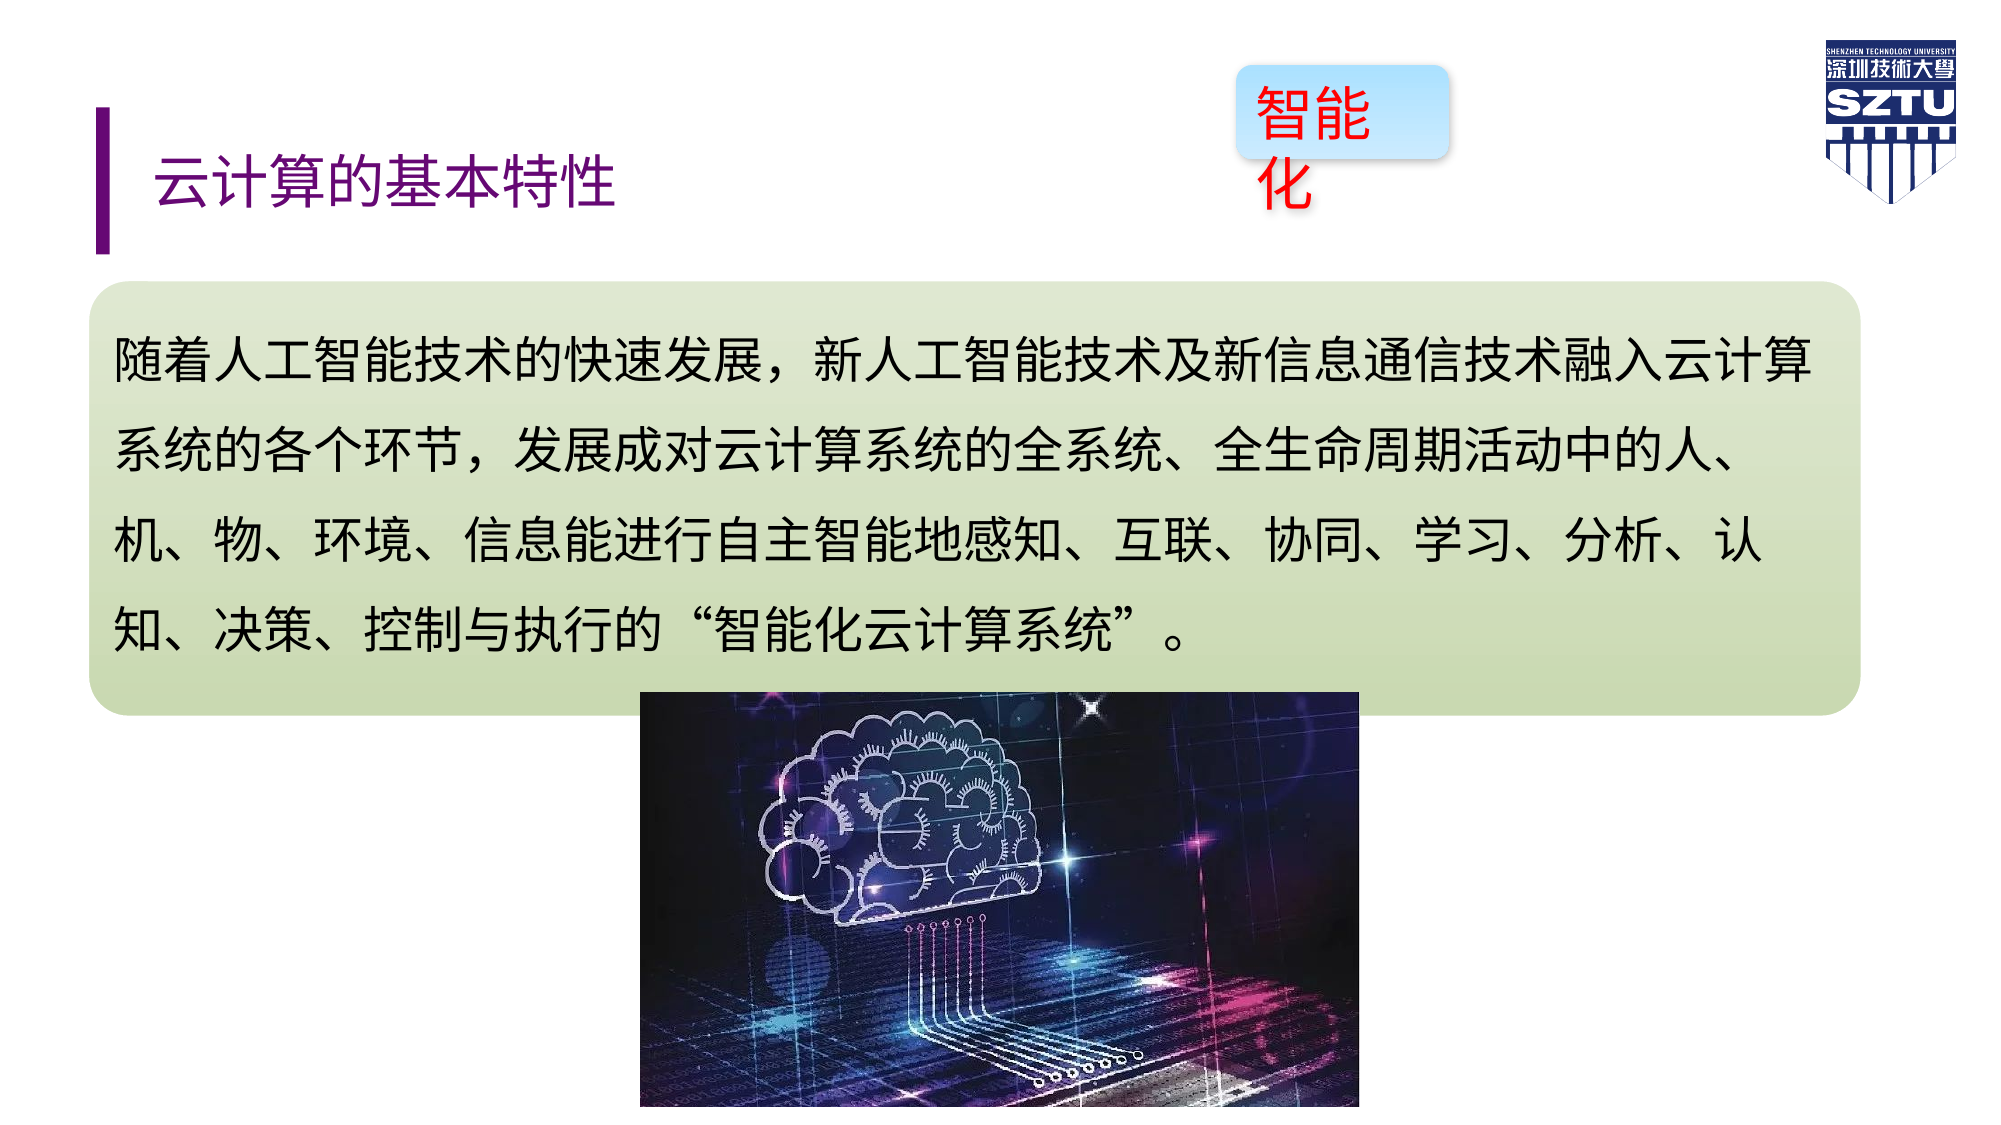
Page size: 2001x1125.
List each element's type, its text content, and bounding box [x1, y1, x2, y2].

title 云计算的基本特性 [137, 97, 1863, 264]
picture [639, 691, 1361, 1107]
text_box 随着人工智能技术的快速发展，新人工智能技术及新信息通信技术融入云计算系统的各个环节，发展成对云计算系统的全系统、全生命周期活动中的人、机、物、环境、信息能进行自主智能地感知、互联、协同、学习、分析、认知、决策、控制与执行的“智能化云计算系统”。 [86, 278, 1863, 718]
text_box 智能化 [1236, 64, 1450, 159]
picture [1803, 34, 1979, 210]
